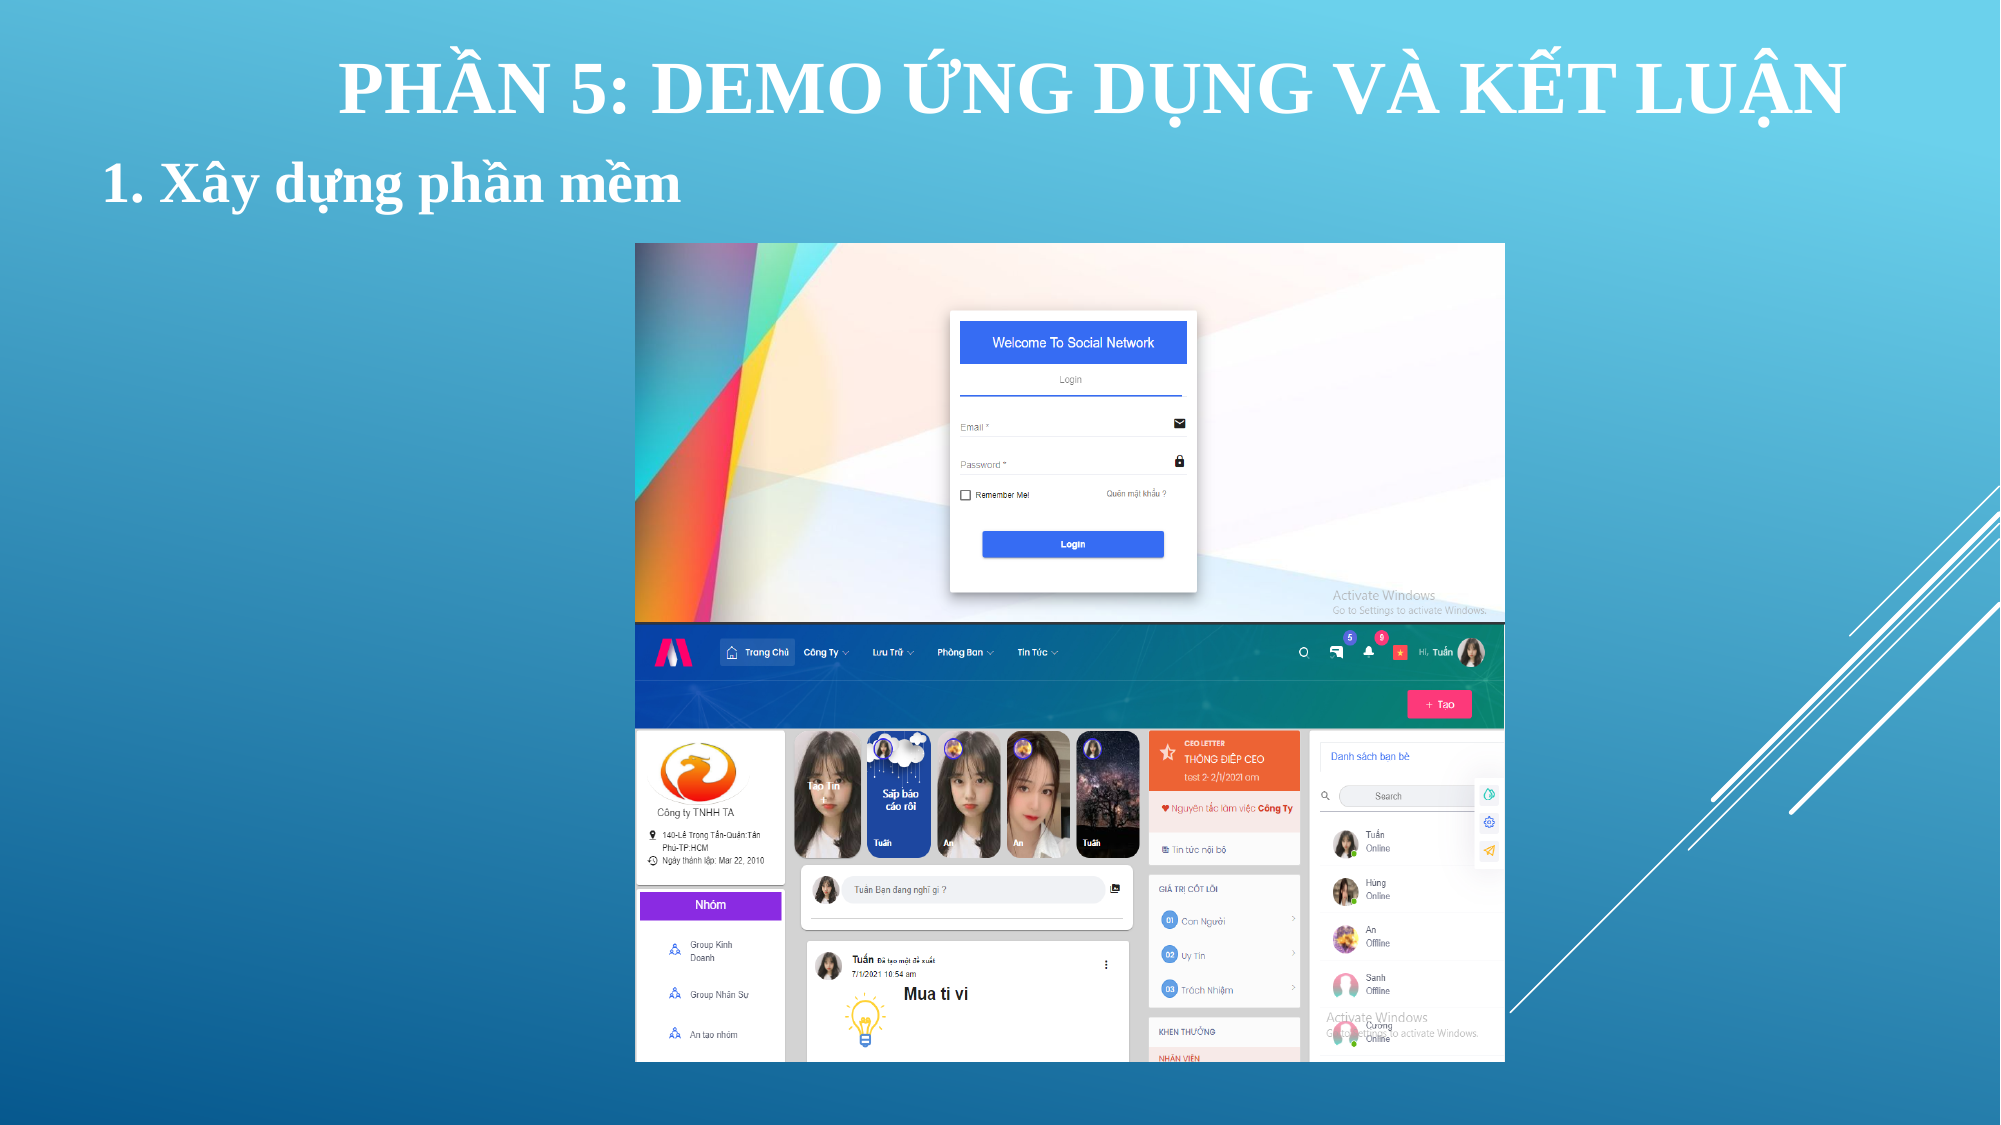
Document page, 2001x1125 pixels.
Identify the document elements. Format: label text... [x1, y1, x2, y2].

picture [634, 242, 1506, 1062]
text_box PHẦN 5: DEMO ỨNG DỤNG VÀ KẾT LUẬN [291, 31, 1897, 136]
text_box 1. Xây dựng phần mềm [86, 137, 1436, 222]
